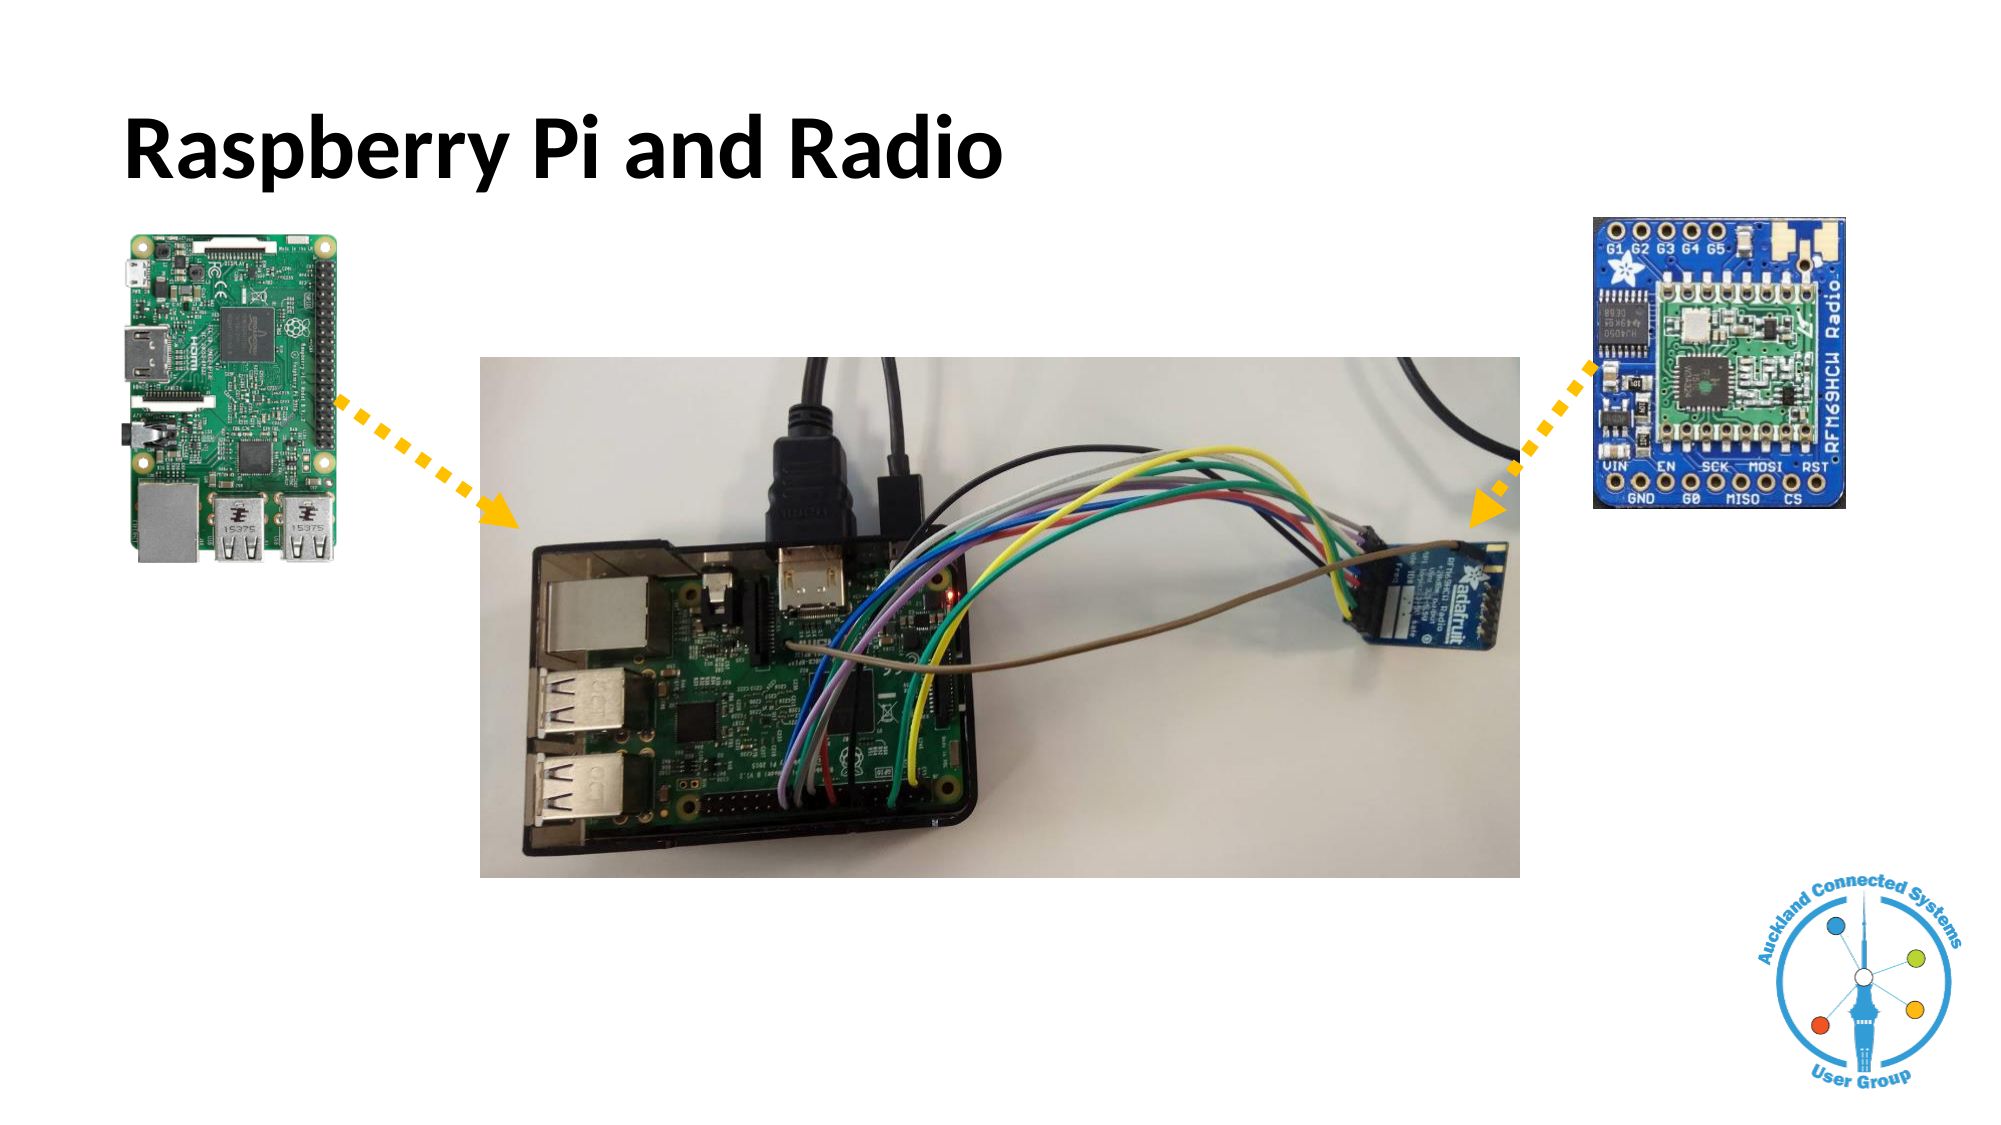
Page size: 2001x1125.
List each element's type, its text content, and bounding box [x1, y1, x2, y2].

picture [480, 357, 1520, 878]
picture [1593, 217, 1846, 509]
picture [1754, 866, 1971, 1103]
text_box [1469, 363, 1594, 529]
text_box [336, 398, 520, 529]
picture [65, 235, 393, 562]
text_box Raspberry Pi and Radio [108, 87, 1609, 211]
